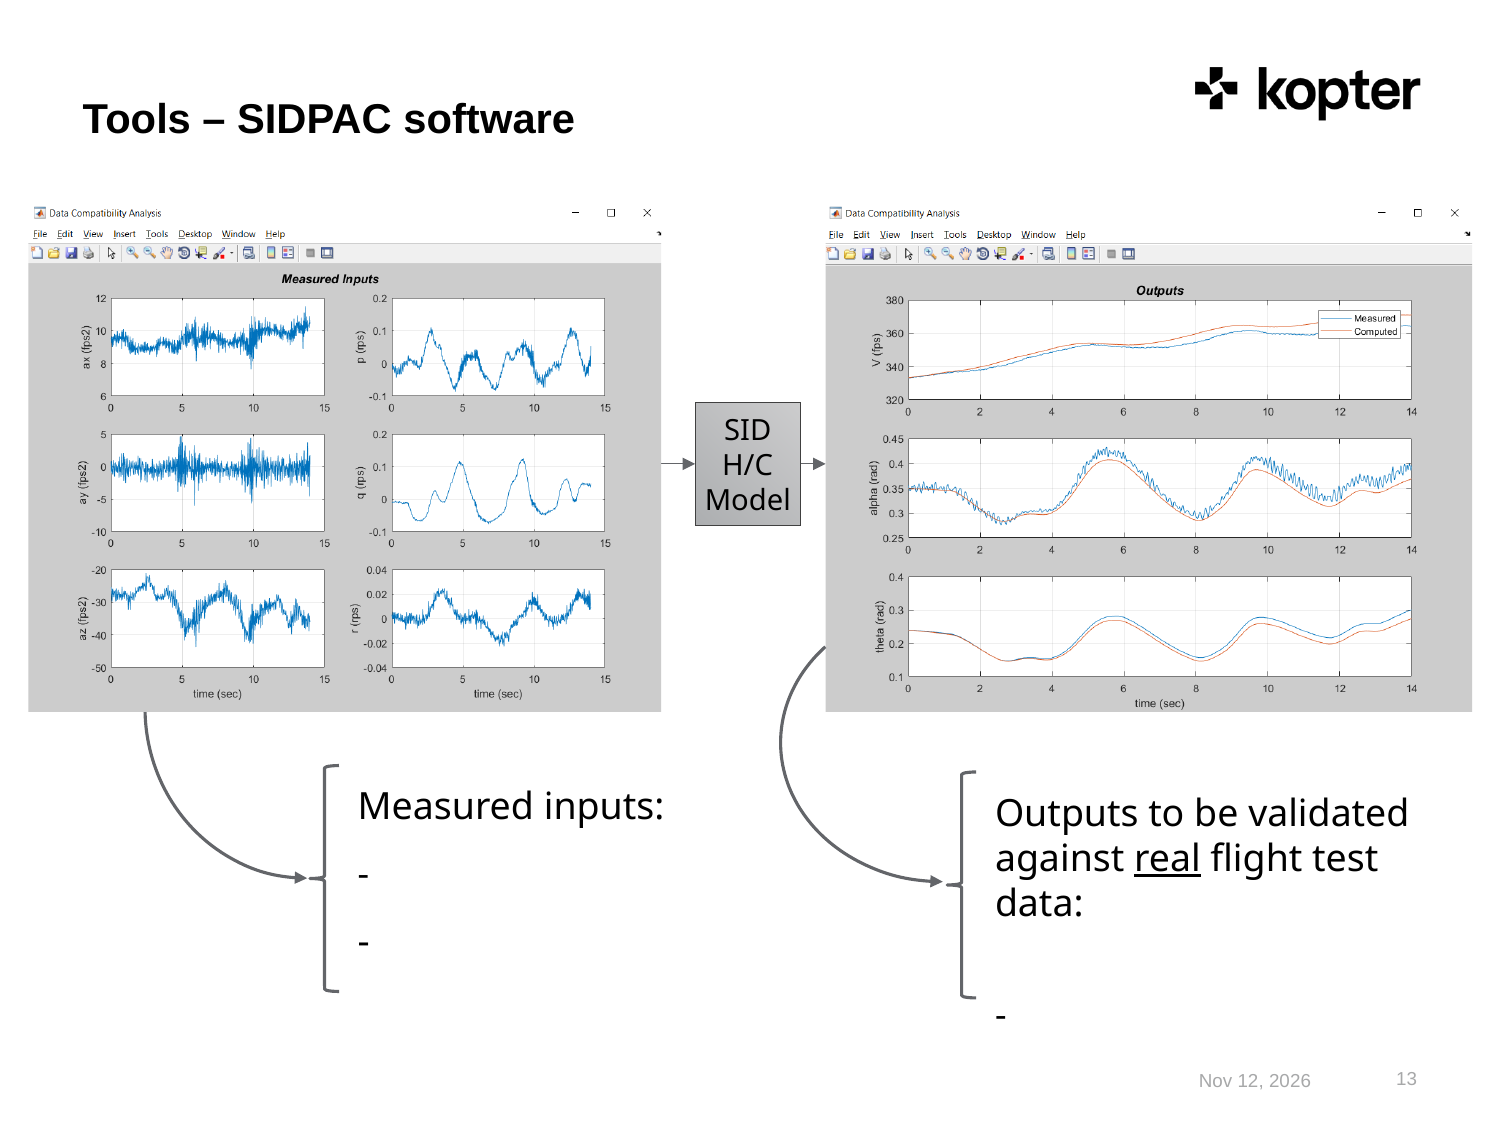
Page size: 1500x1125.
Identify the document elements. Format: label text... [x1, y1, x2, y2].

picture [28, 202, 662, 712]
slide_number 28-Feb-18 [1181, 1069, 1329, 1099]
text_box [780, 646, 943, 888]
picture [825, 202, 1473, 712]
text_box [144, 712, 308, 884]
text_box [662, 402, 826, 526]
slide_number 13 [1328, 1067, 1418, 1097]
title Tools – SIDPAC software [82, 64, 1153, 142]
text_box [946, 771, 977, 999]
picture [1194, 66, 1421, 121]
text_box [309, 764, 340, 993]
